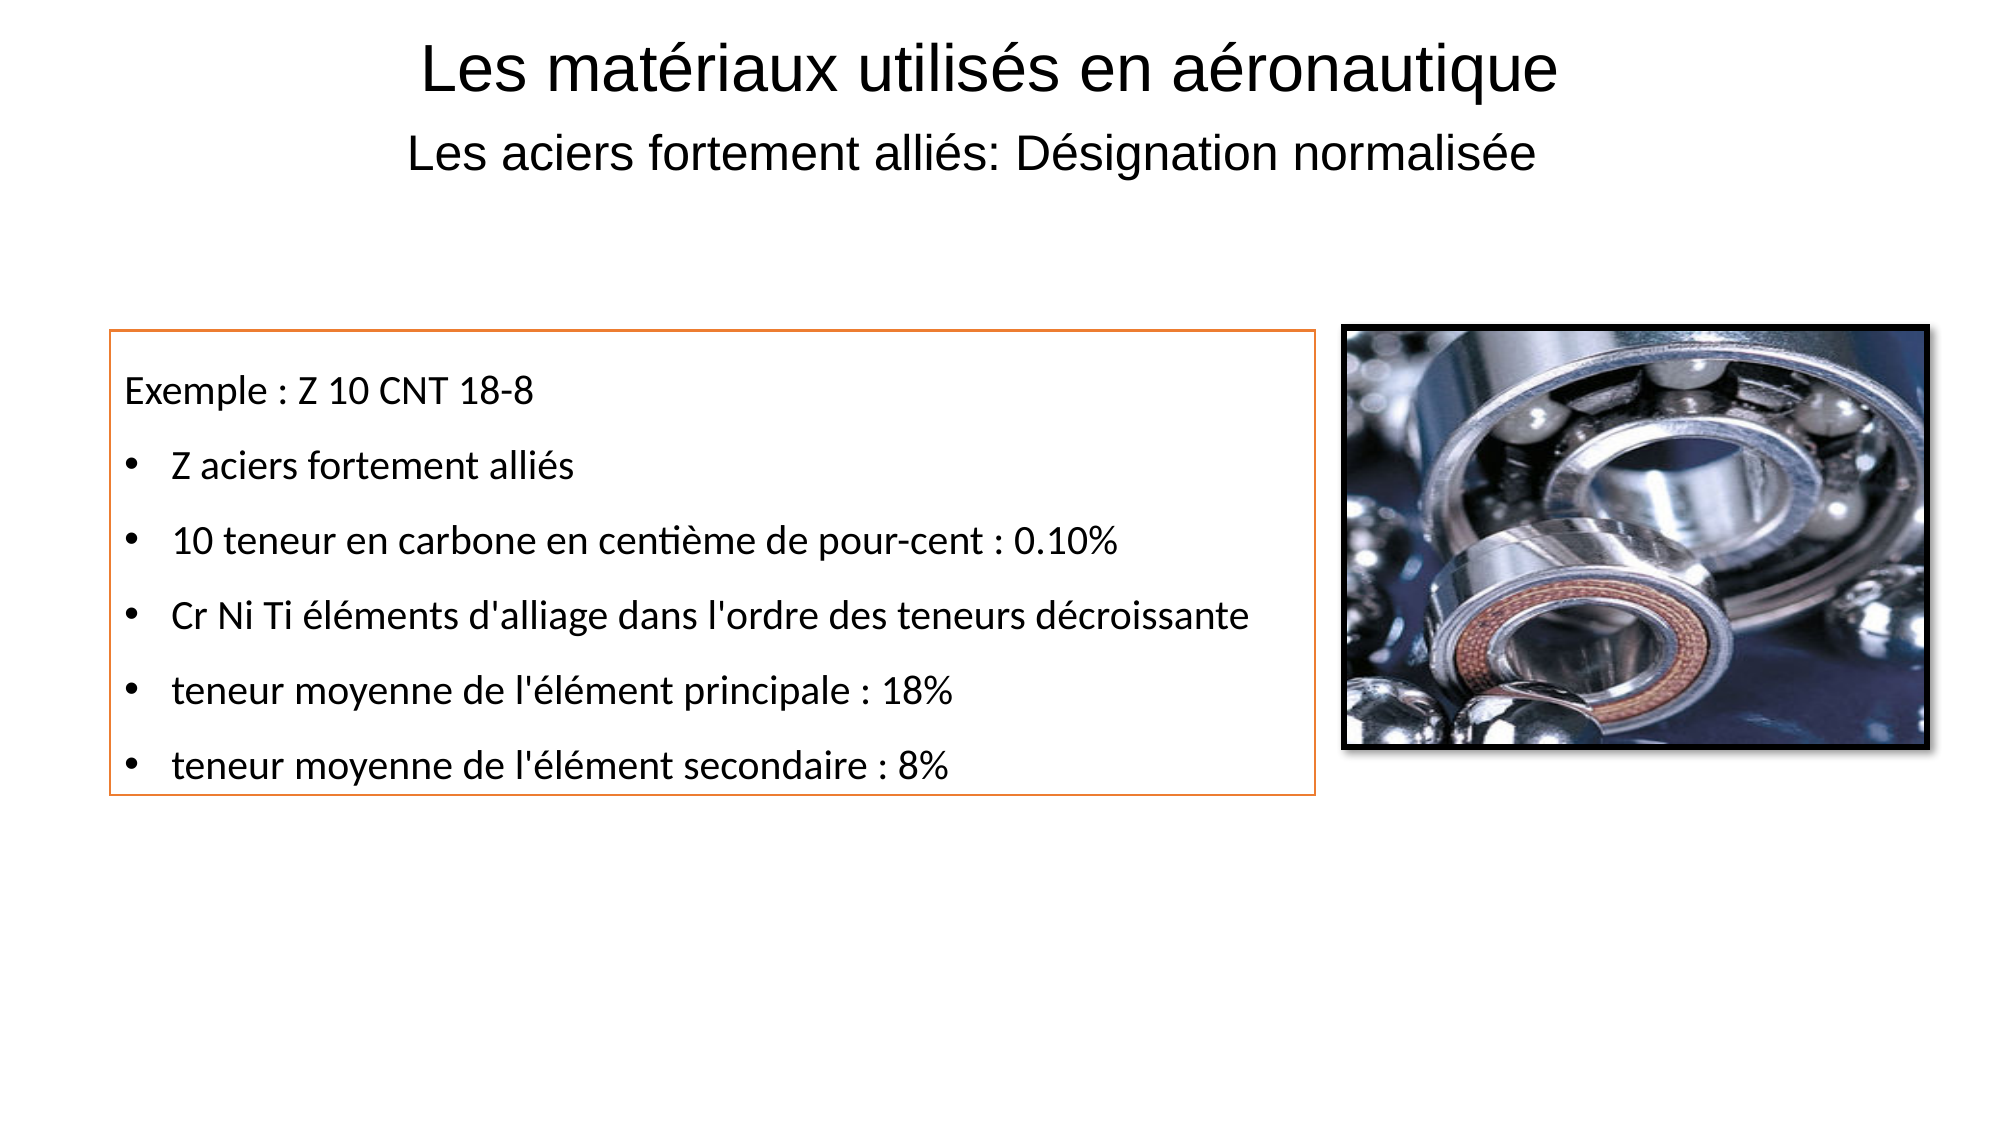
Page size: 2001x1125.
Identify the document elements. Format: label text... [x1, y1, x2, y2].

picture [1347, 330, 1925, 744]
text_box Les matériaux utilisés en aéronautique [137, 23, 1863, 117]
text_box Exemple : Z 10 CNT 18-8 Z aciers fortement alliés 10 teneur en carbone en centième de pour-cent : 0.10% Cr Ni Ti éléments d'alliage dans l'ordre des teneurs décroissante teneur moyenne de l'élément principale : 18% teneur moyenne de l'élément secondaire : 8% [109, 329, 1316, 796]
title Les aciers fortement alliés: Désignation normalisée [109, 99, 1835, 208]
